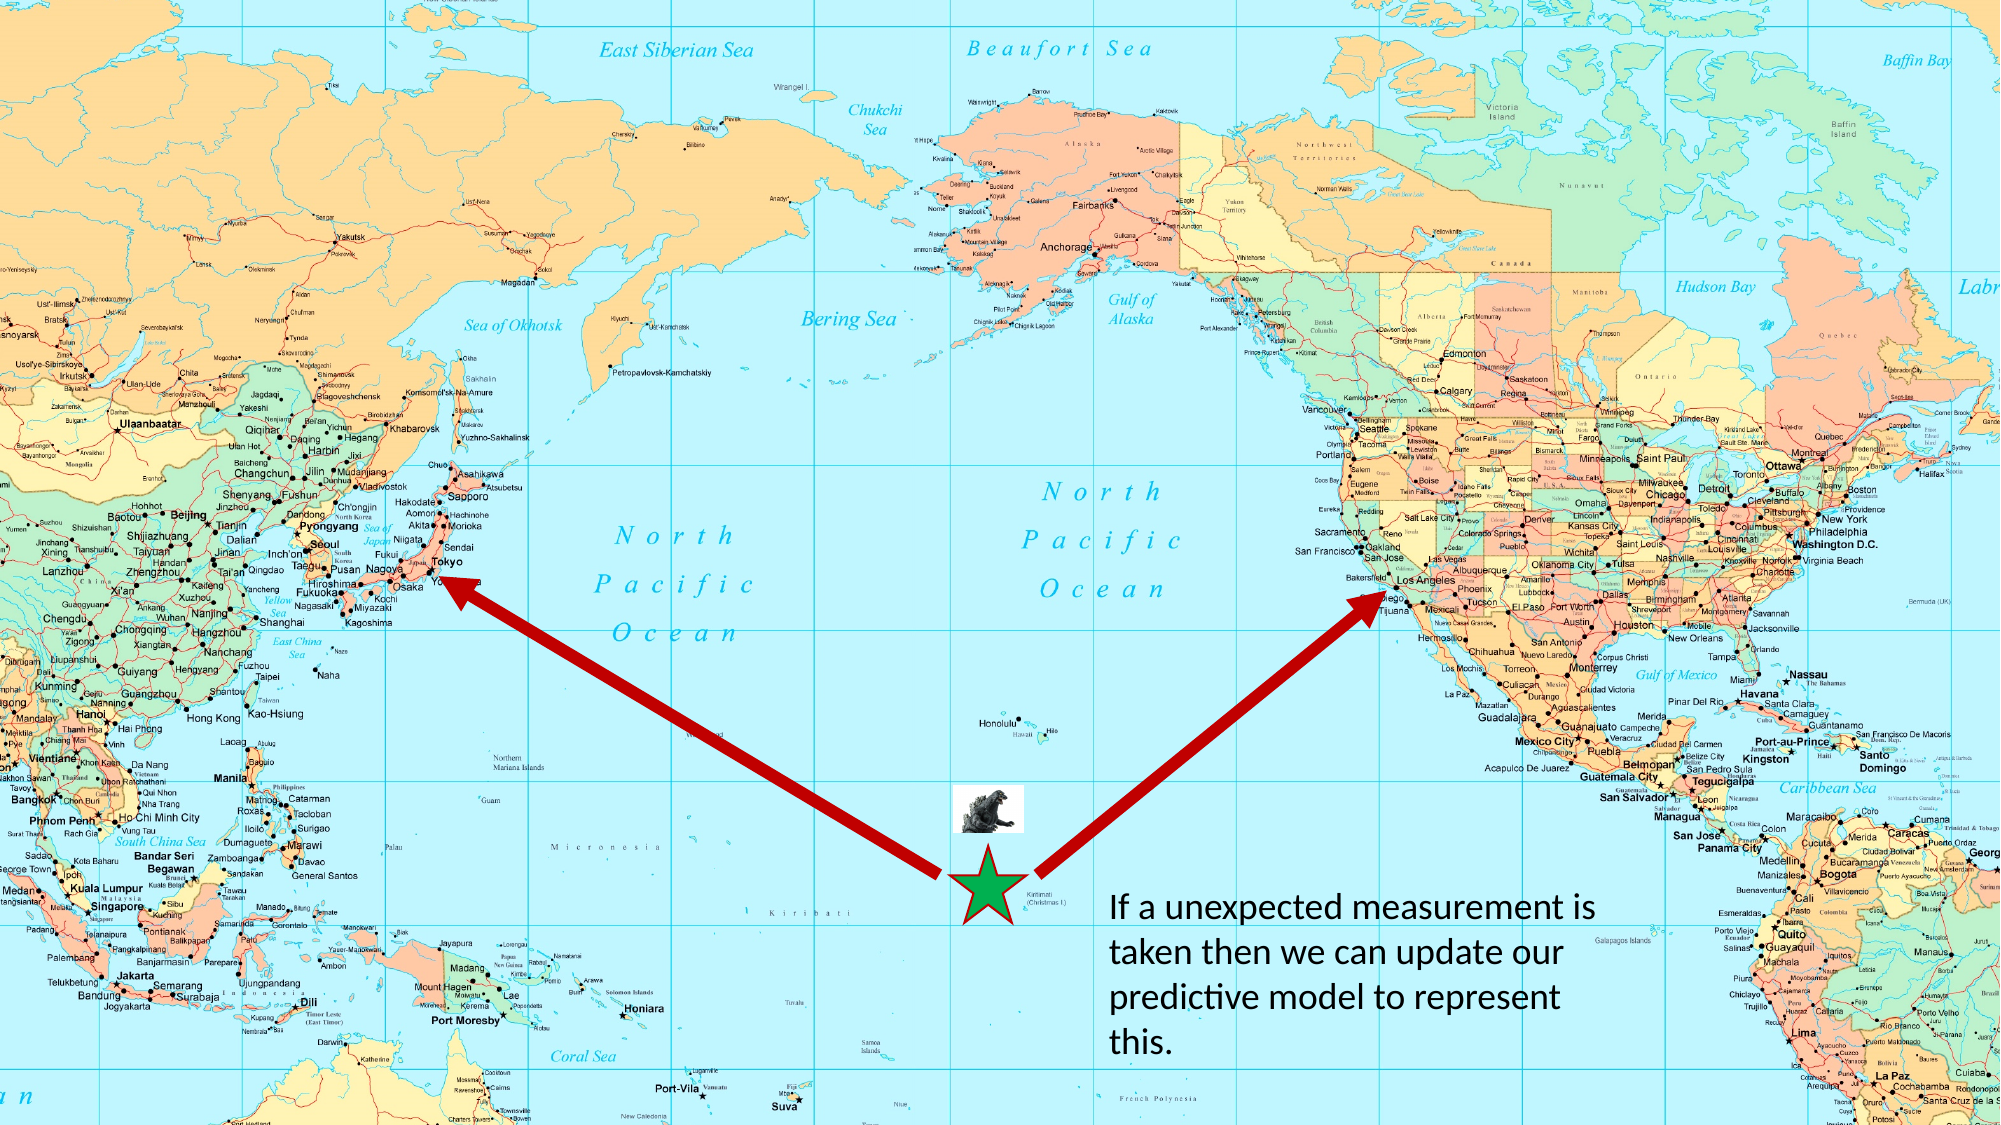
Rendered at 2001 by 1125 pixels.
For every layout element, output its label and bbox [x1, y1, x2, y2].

picture [952, 785, 1024, 833]
list [0, 0, 2000, 1125]
text_box [438, 576, 939, 875]
text_box [1037, 590, 1387, 875]
